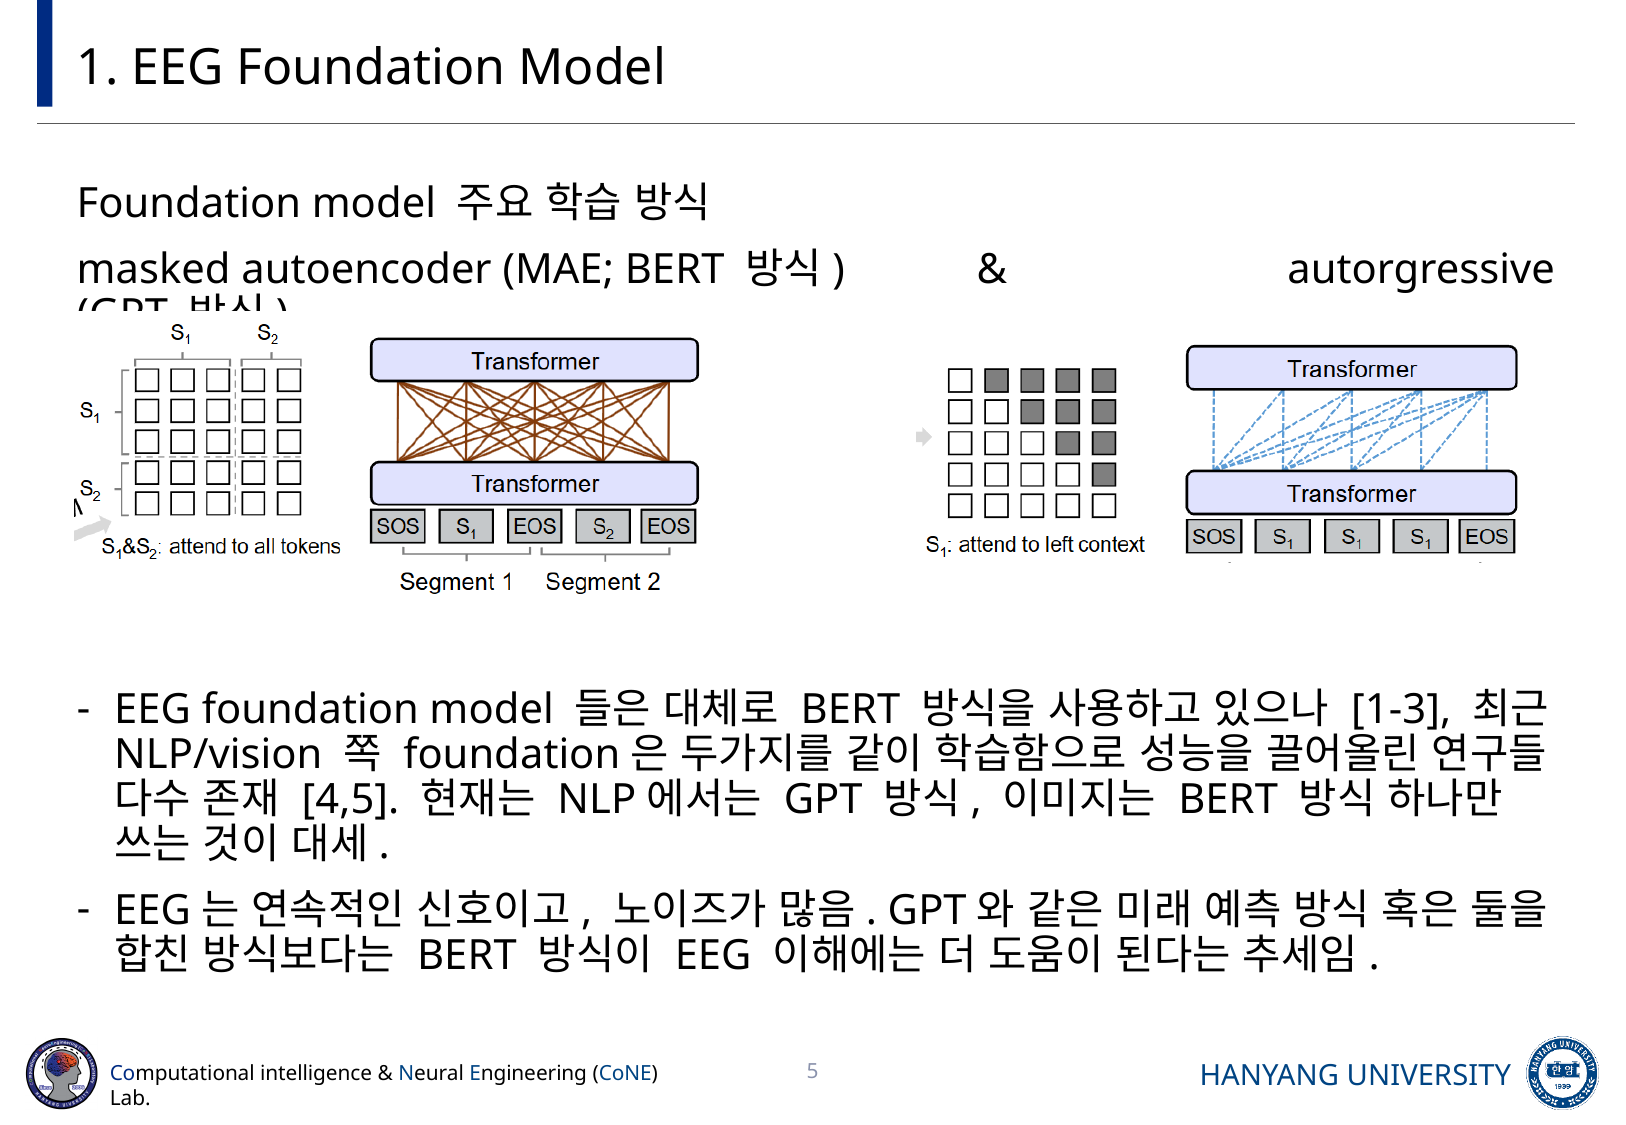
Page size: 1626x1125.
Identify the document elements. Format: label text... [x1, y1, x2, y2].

picture [1526, 1036, 1599, 1110]
picture [25, 1037, 98, 1110]
picture [73, 311, 709, 602]
list Foundation model 주요 학습 방식 masked autoencoder (MAE; BERT 방식) & autorgressive (GPT 방식) EEG foundation model 들은 대체로 BERT 방식을 사용하고 있으나 [1-3], 최근 NLP/vision 쪽 foundation은 두가지를 같이 학습함으로 성능을 끌어올린 연구들 다수 존재 [4,5]. 현재는 NLP에서는 GPT 방식, 이미지는 BERT 방식 하나만 쓰는 것이 대세. EEG는 연속적인 신호이고, 노이즈가 많음. GPT와 같은 미래 예측 방식 혹은 둘을 합친 방식보다는 BERT 방식이 EEG 이해에는 더 도움이 된다는 추세임. [61, 174, 1575, 1025]
picture [915, 333, 1528, 563]
title 1. EEG Foundation Model [61, 31, 1514, 106]
slide_number 5 [686, 1042, 939, 1103]
